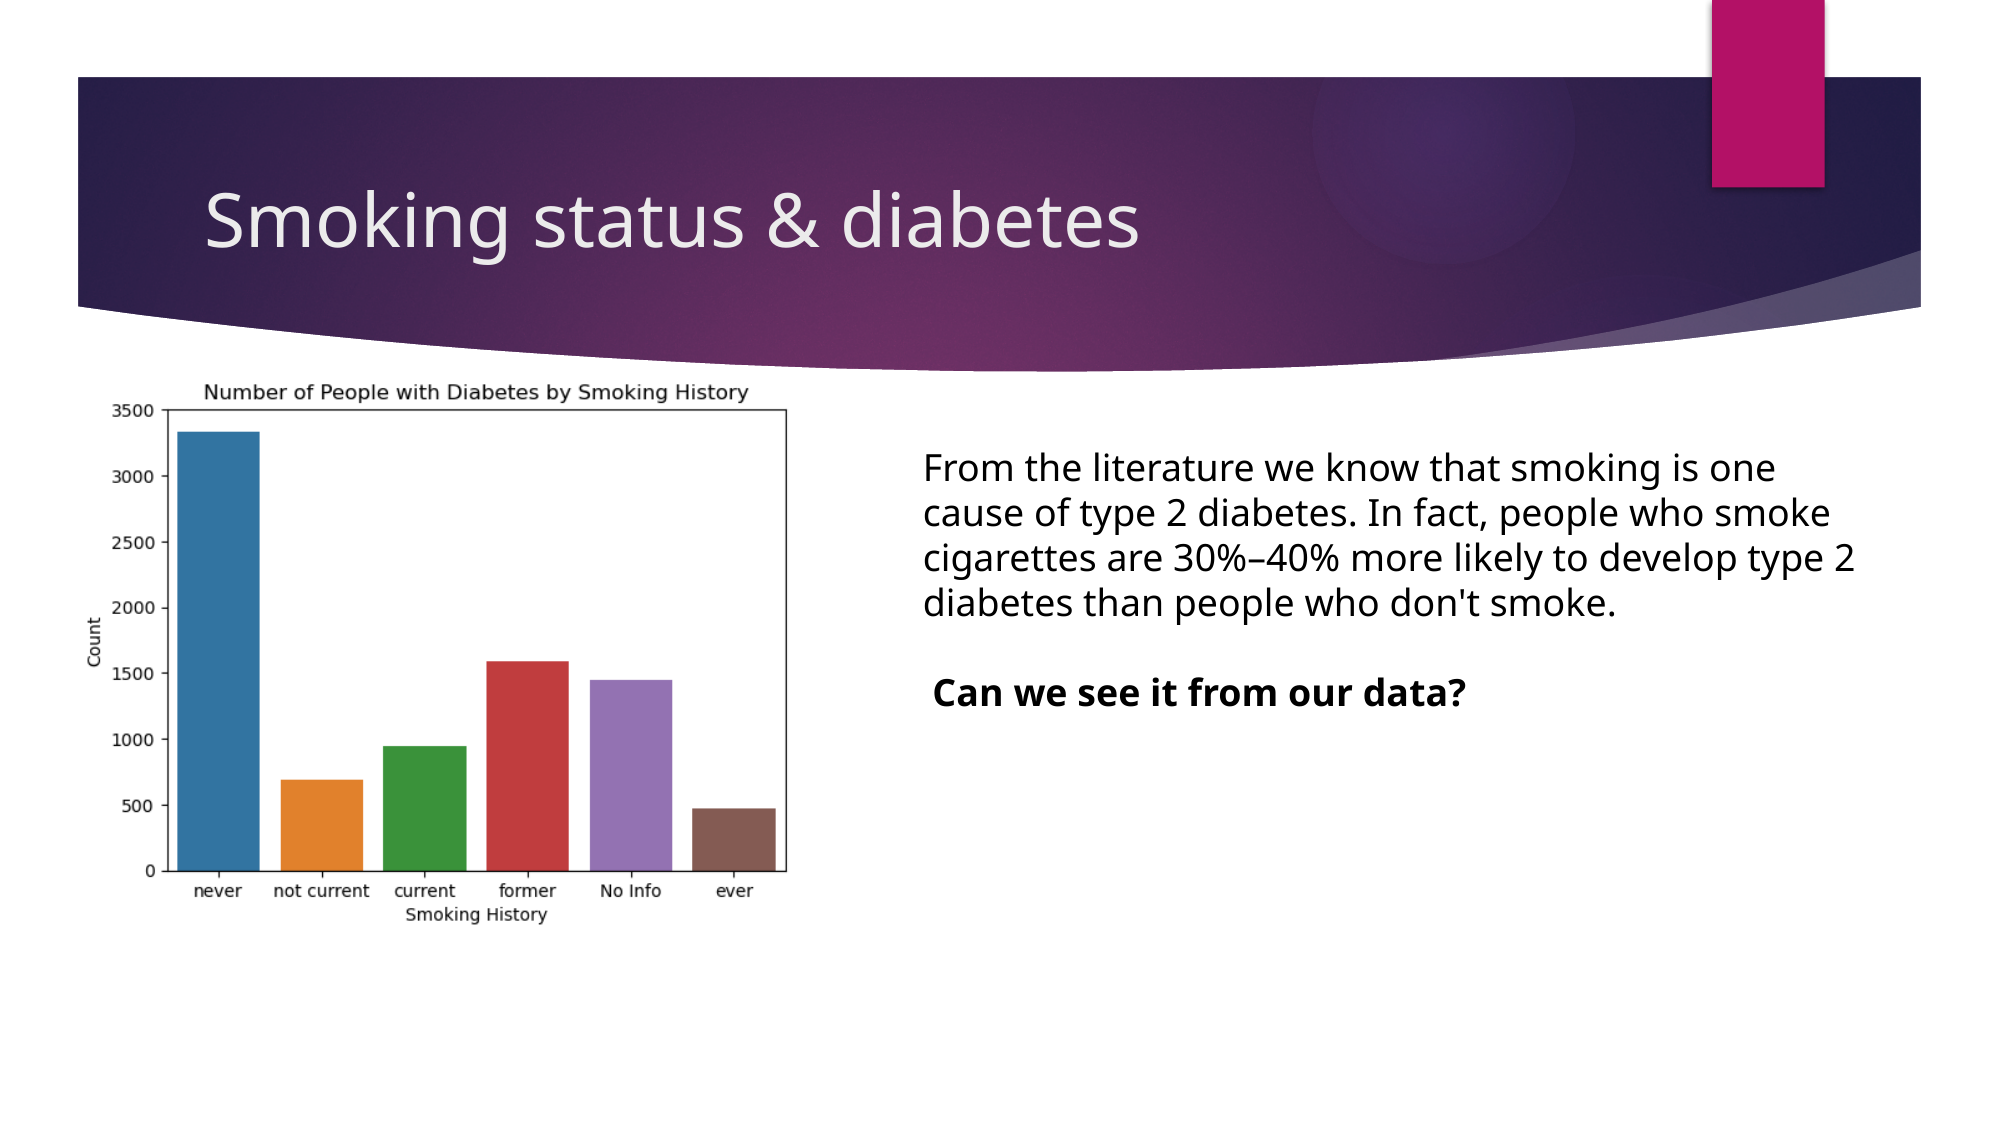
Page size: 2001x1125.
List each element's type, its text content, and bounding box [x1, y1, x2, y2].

title Smoking status & diabetes [189, 159, 1627, 276]
text_box From the literature we know that smoking is one cause of type 2 diabetes. In fact, people who smoke cigarettes are 30%–40% more likely to develop type 2 diabetes than people who don't smoke. Can we see it from our data? [908, 436, 1896, 721]
picture [73, 371, 797, 937]
